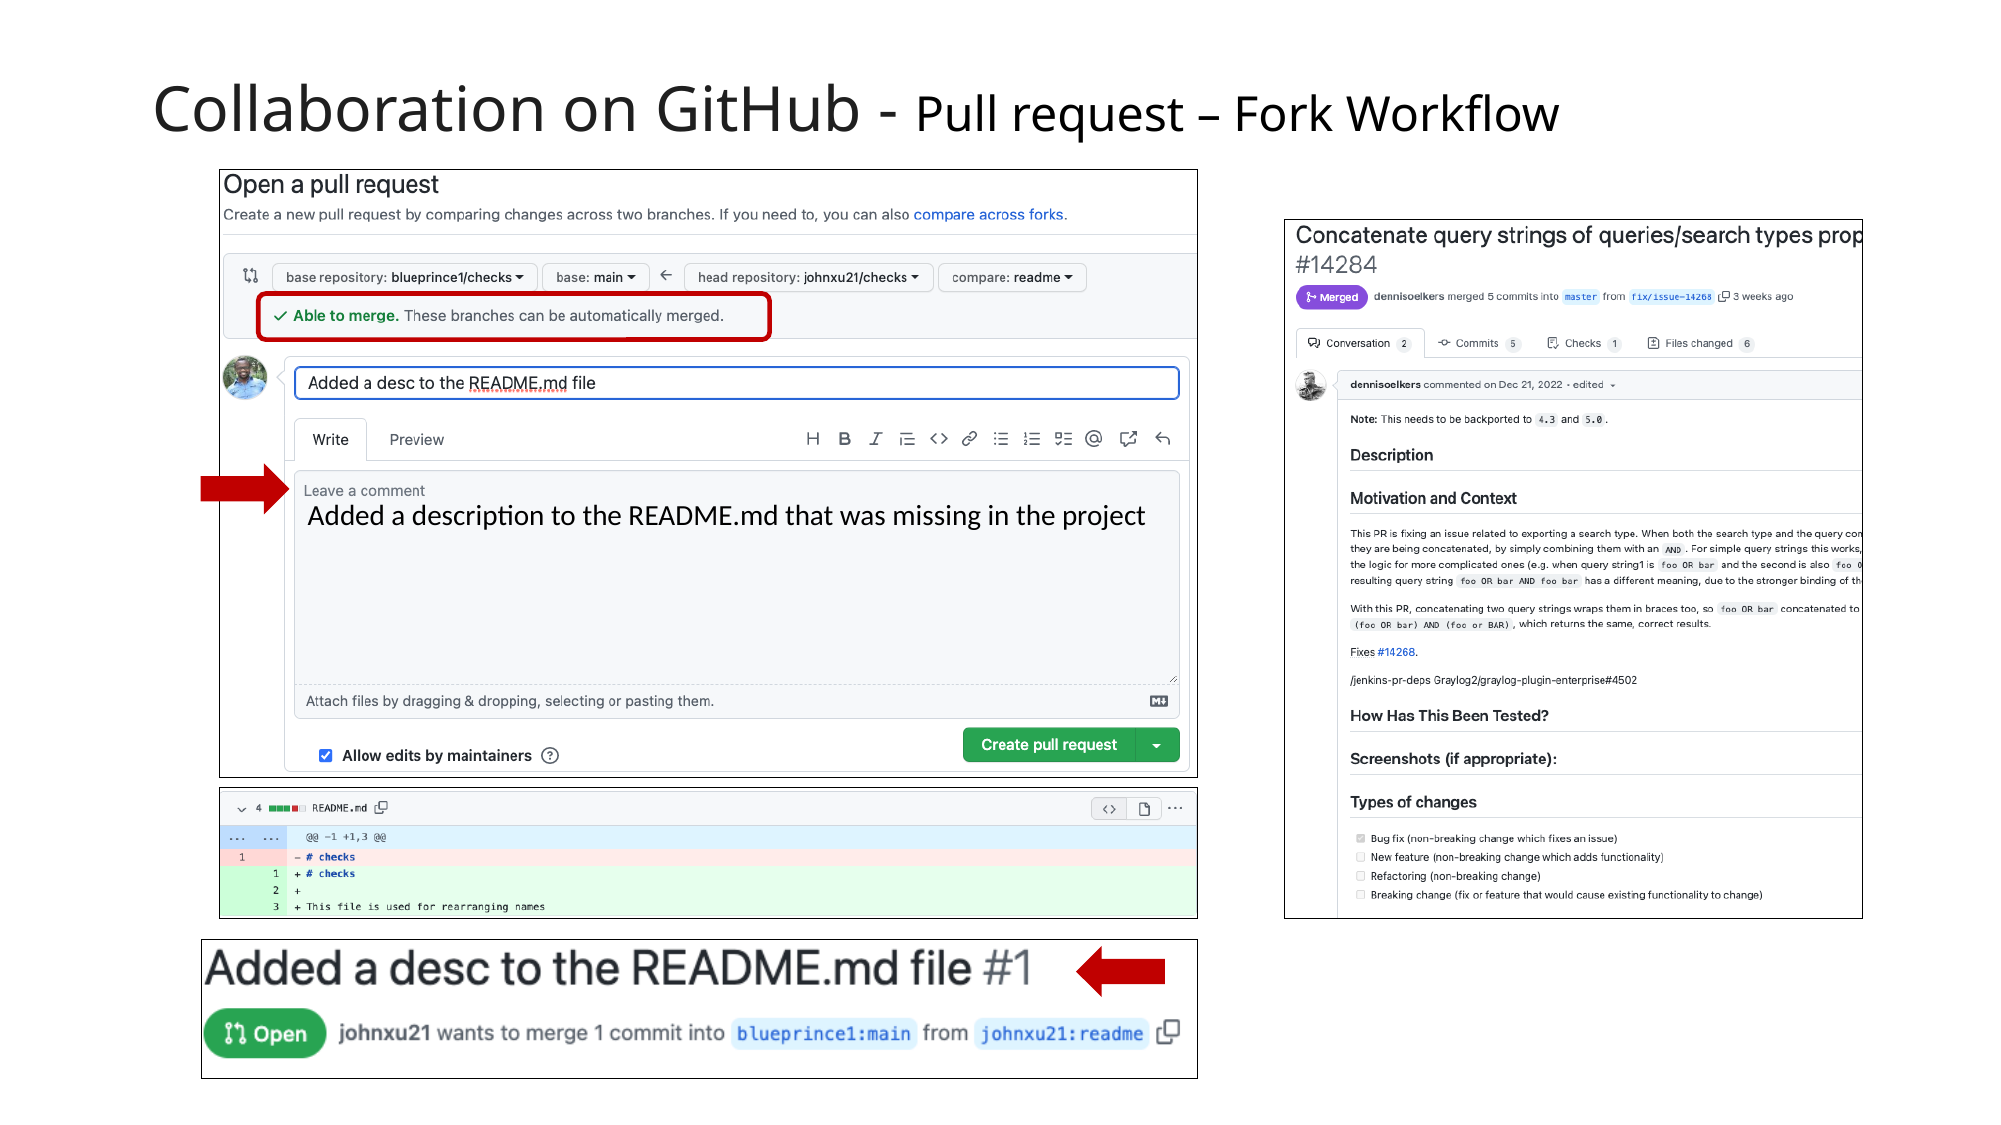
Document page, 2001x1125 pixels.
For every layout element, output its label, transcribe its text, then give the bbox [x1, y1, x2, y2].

picture [219, 787, 1198, 919]
title Collaboration on GitHub - Pull request – Fork Workflow [137, 53, 1863, 170]
picture [201, 939, 1198, 1079]
text_box [200, 476, 219, 502]
picture [1284, 219, 1863, 919]
picture [219, 169, 1198, 778]
